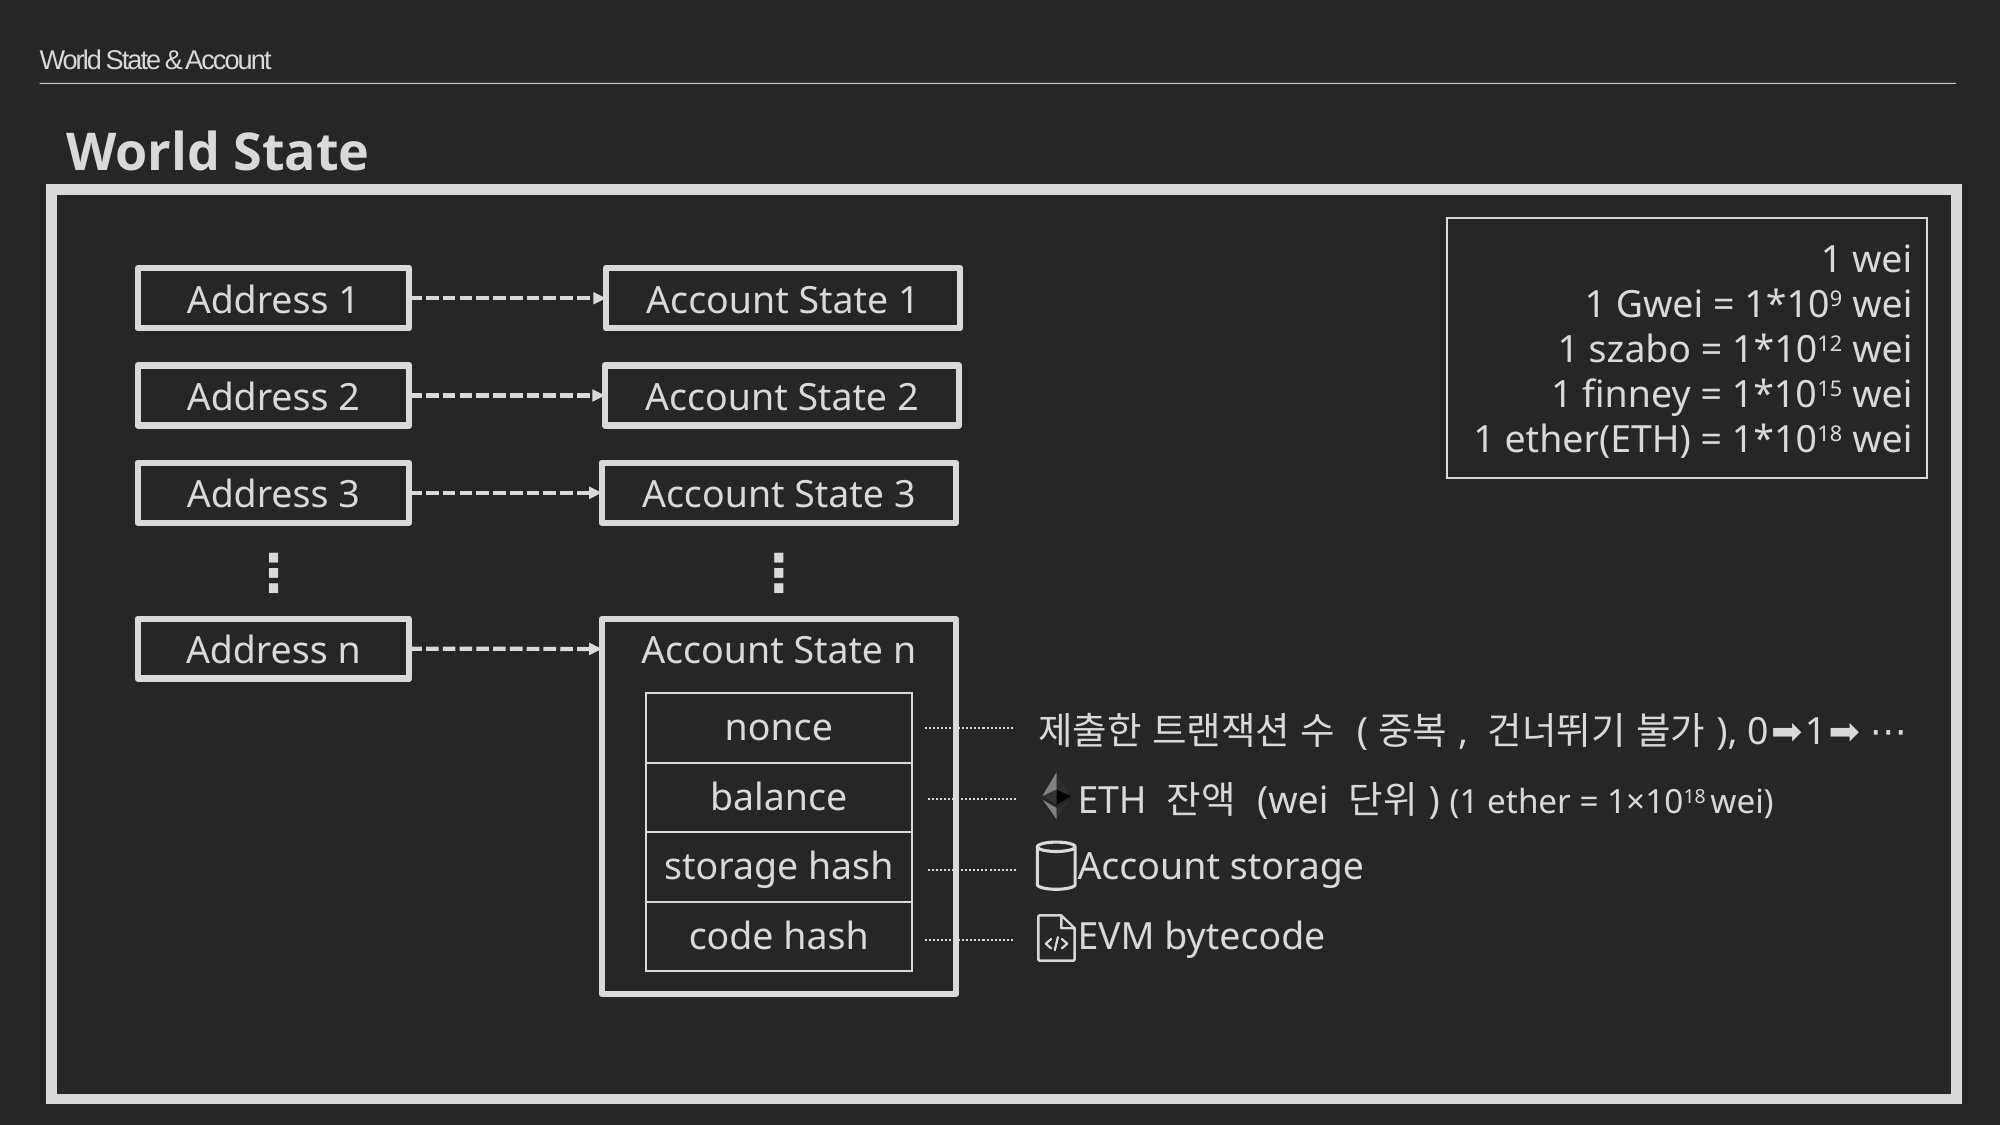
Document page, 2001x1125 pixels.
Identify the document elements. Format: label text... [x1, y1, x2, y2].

table_cell balance [647, 764, 911, 831]
text_box Address n [137, 618, 410, 679]
picture [1036, 767, 1076, 827]
text_box ⋮ [137, 531, 410, 609]
table_header nonce [647, 694, 911, 762]
text_box Account State n [601, 619, 956, 994]
title World State & Account [39, 31, 1961, 84]
table_header 제출한 트랜잭션 수 (중복, 건너뛰기 불가), 0 ➡ 1 ➡ ⋯ [1024, 693, 1948, 763]
text_box Account State 3 [601, 462, 956, 523]
table_cell EVM bytecode [1024, 902, 1948, 971]
text_box [50, 188, 1958, 1100]
table_cell code hash [647, 903, 911, 970]
text_box Account State 2 [604, 365, 960, 426]
text_box World State [51, 111, 502, 189]
text_box Address 1 [137, 268, 410, 329]
picture [1037, 914, 1076, 962]
table_cell storage hash [647, 833, 911, 901]
text_box ⋮ [601, 531, 956, 609]
table_cell Account storage [1024, 832, 1948, 902]
table_cell ETH 잔액 (wei 단위) (1 ether = 1×1018 wei) [1024, 763, 1948, 832]
text_box 1 wei 1 Gwei = 1*109 wei 1 szabo = 1*1012 wei 1 finney = 1*1015 wei 1 ether(ETH) = 1*1018 wei [1446, 217, 1928, 479]
text_box Address 2 [137, 365, 410, 426]
text_box Address 3 [137, 462, 410, 523]
